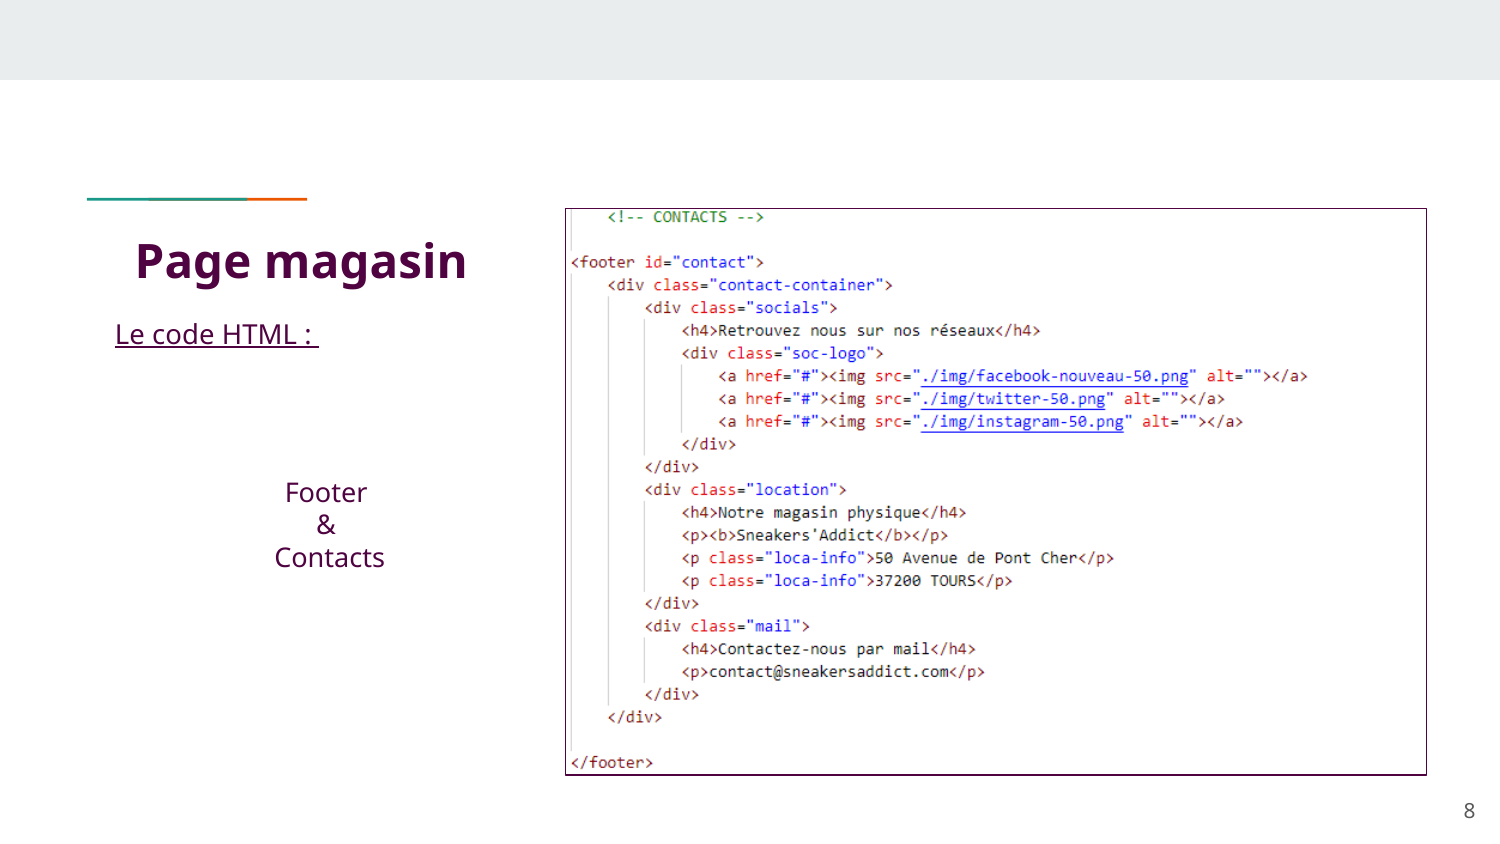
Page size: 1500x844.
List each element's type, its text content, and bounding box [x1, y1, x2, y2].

title Page magasin [119, 216, 561, 304]
slide_number ‹#› [1400, 779, 1491, 844]
list Le code HTML : [100, 304, 561, 385]
picture [566, 208, 1426, 775]
text_box Footer & Contacts [190, 460, 469, 588]
